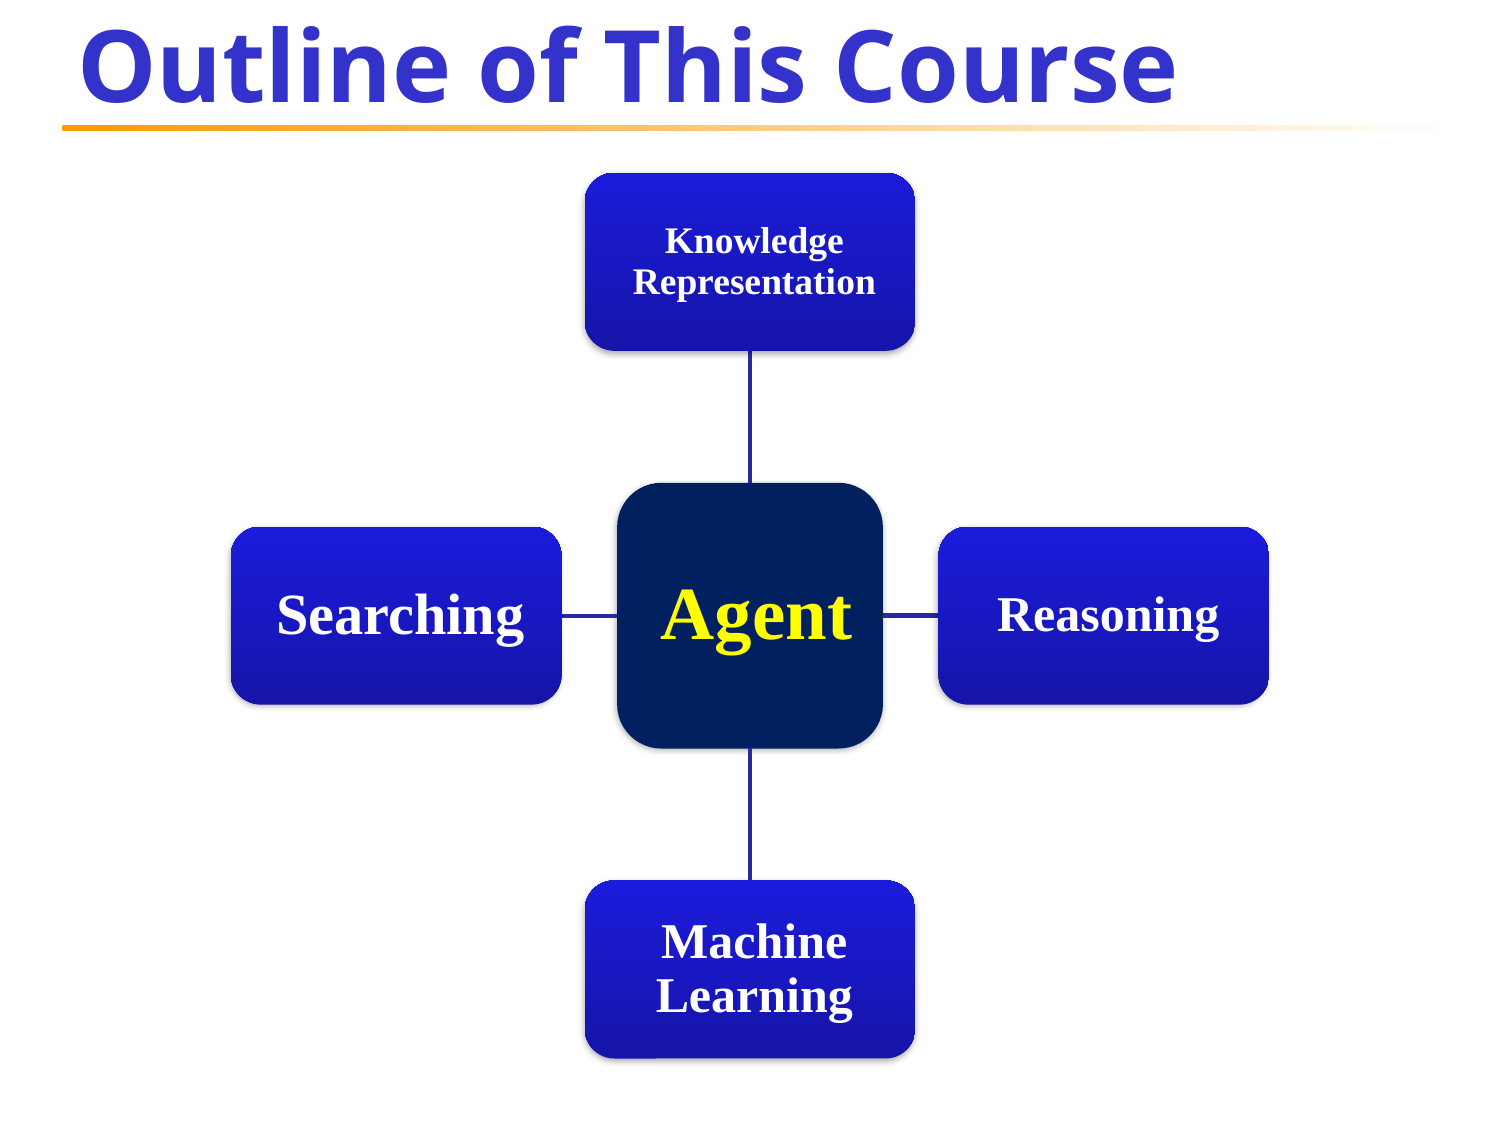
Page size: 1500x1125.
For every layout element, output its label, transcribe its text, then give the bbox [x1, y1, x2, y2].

title Outline of This Course [62, 0, 1500, 125]
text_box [88, 172, 1412, 1059]
